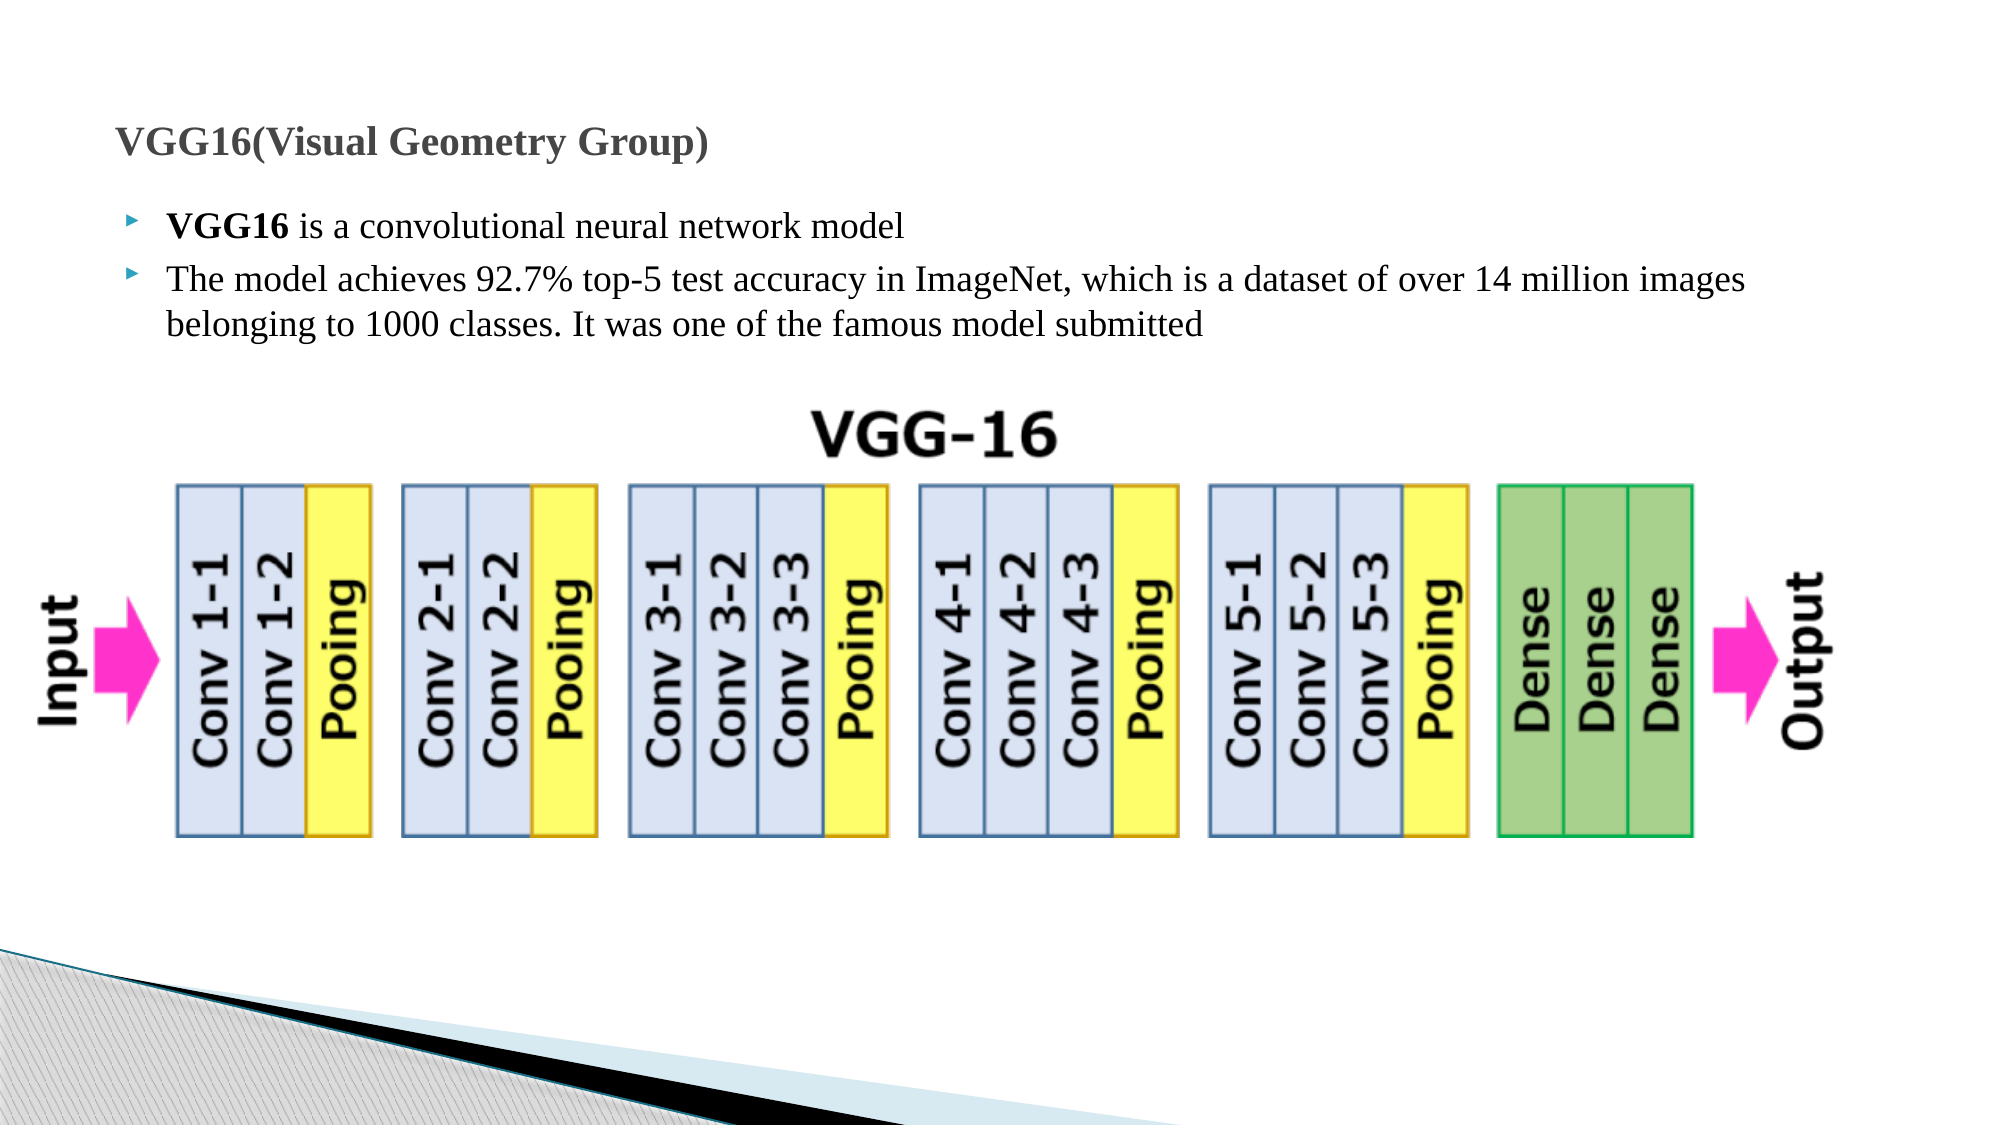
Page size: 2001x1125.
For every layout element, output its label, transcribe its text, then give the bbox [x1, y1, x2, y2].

title VGG16(Visual Geometry Group) [99, 45, 1900, 233]
list VGG16 is a convolutional neural network model The model achieves 92.7% top-5 test accuracy in ImageNet, which is a dataset of over 14 million images belonging to 1000 classes. It was one of the famous model submitted [91, 193, 1892, 975]
picture [0, 377, 1876, 838]
